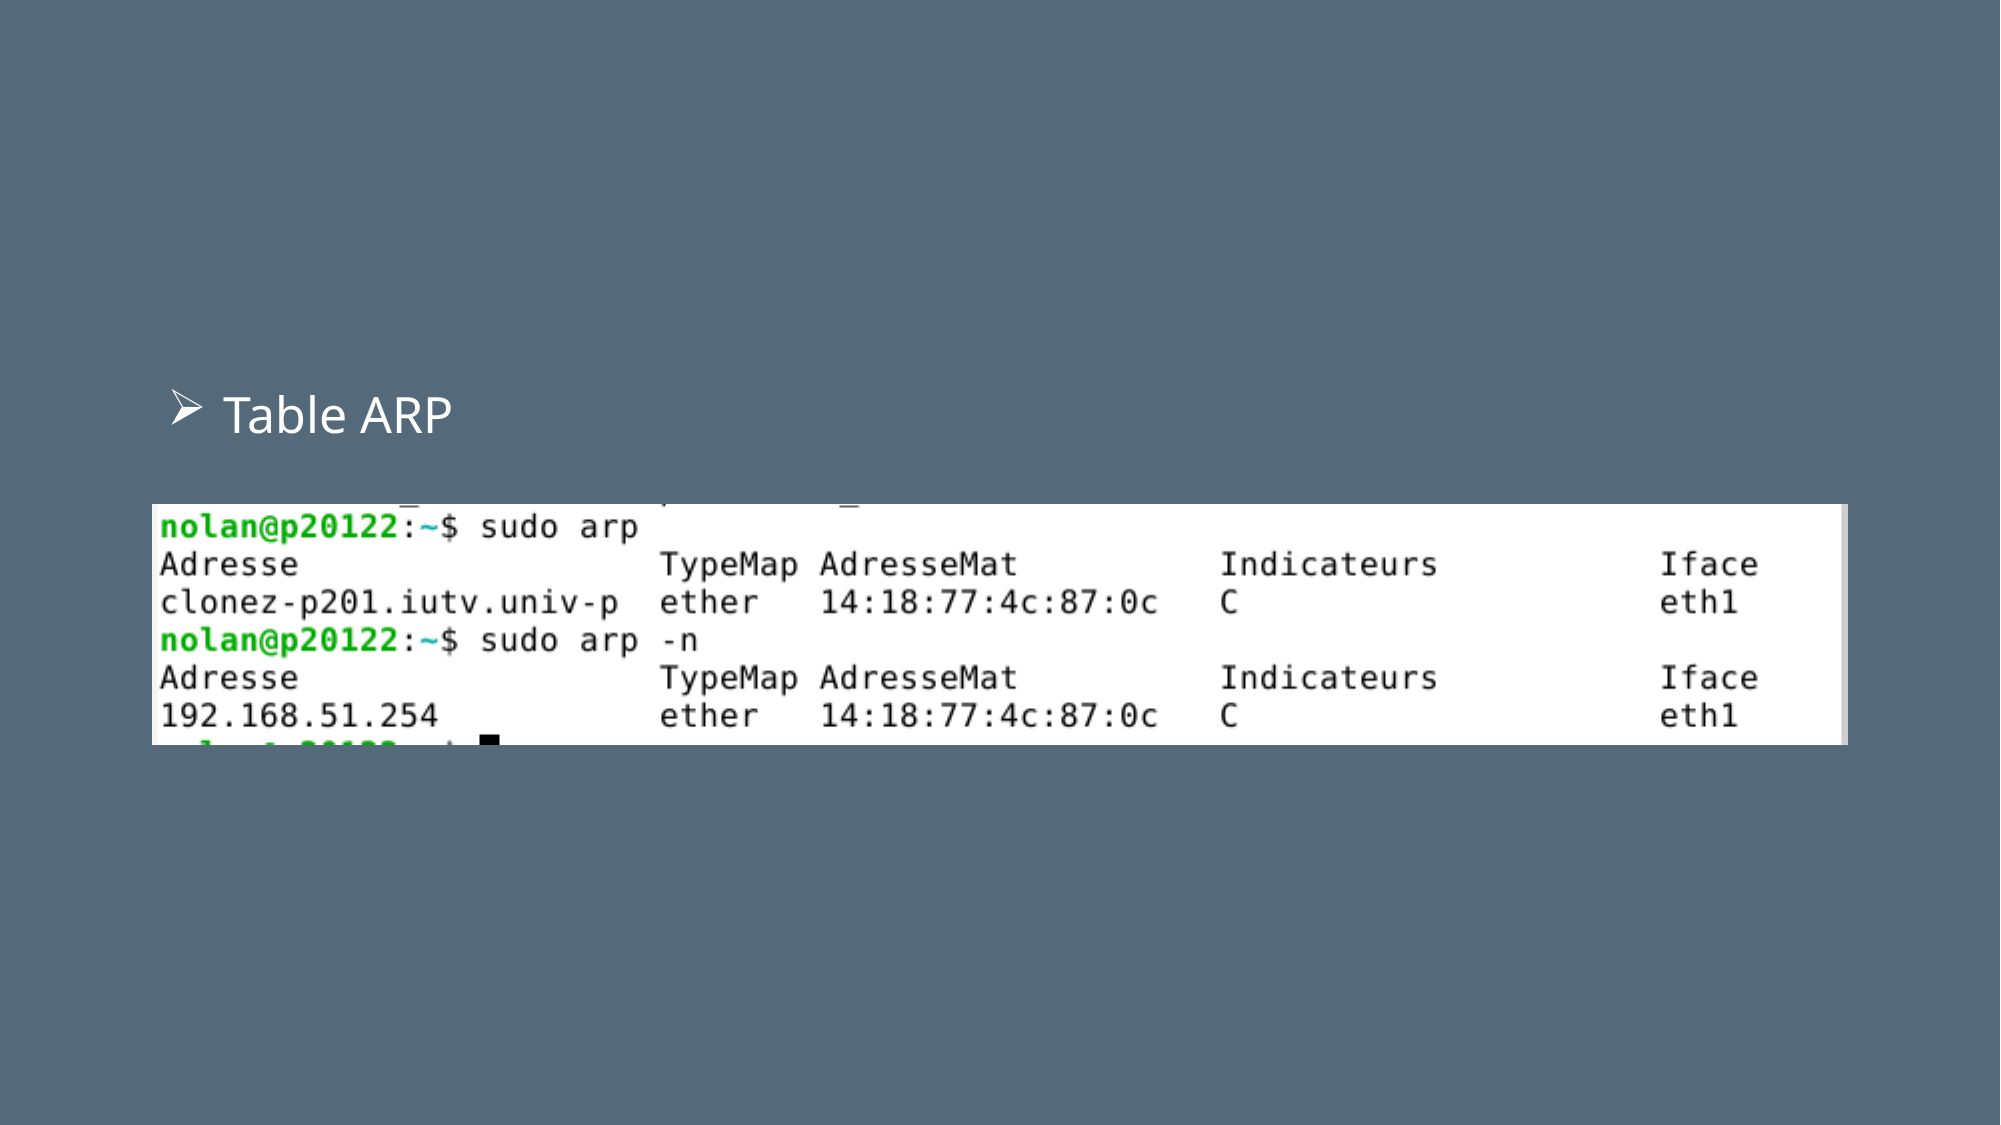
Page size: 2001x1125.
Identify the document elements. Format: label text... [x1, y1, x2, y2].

text_box Table ARP [152, 376, 1077, 452]
picture [152, 504, 1848, 745]
